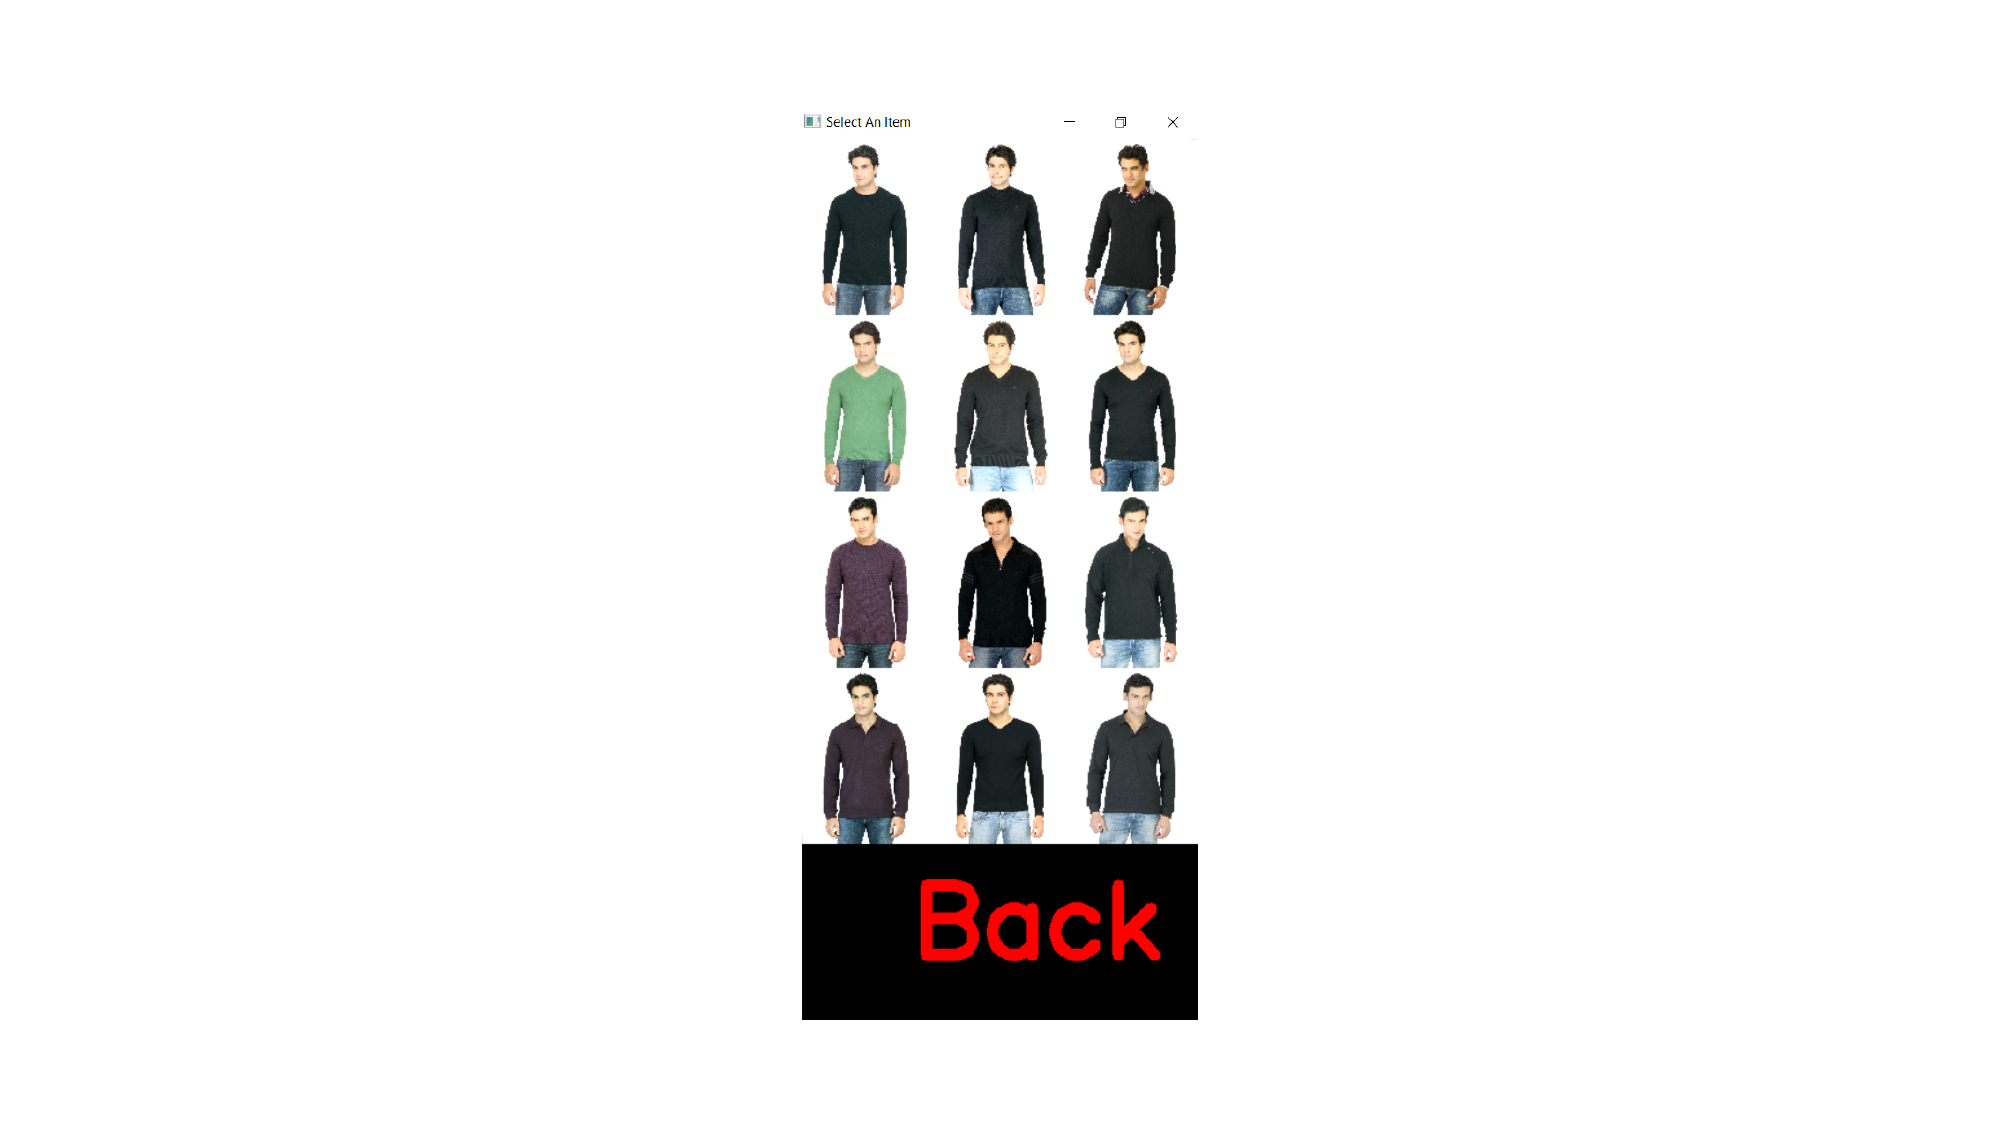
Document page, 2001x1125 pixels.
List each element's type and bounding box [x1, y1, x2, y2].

list [802, 105, 1198, 1020]
